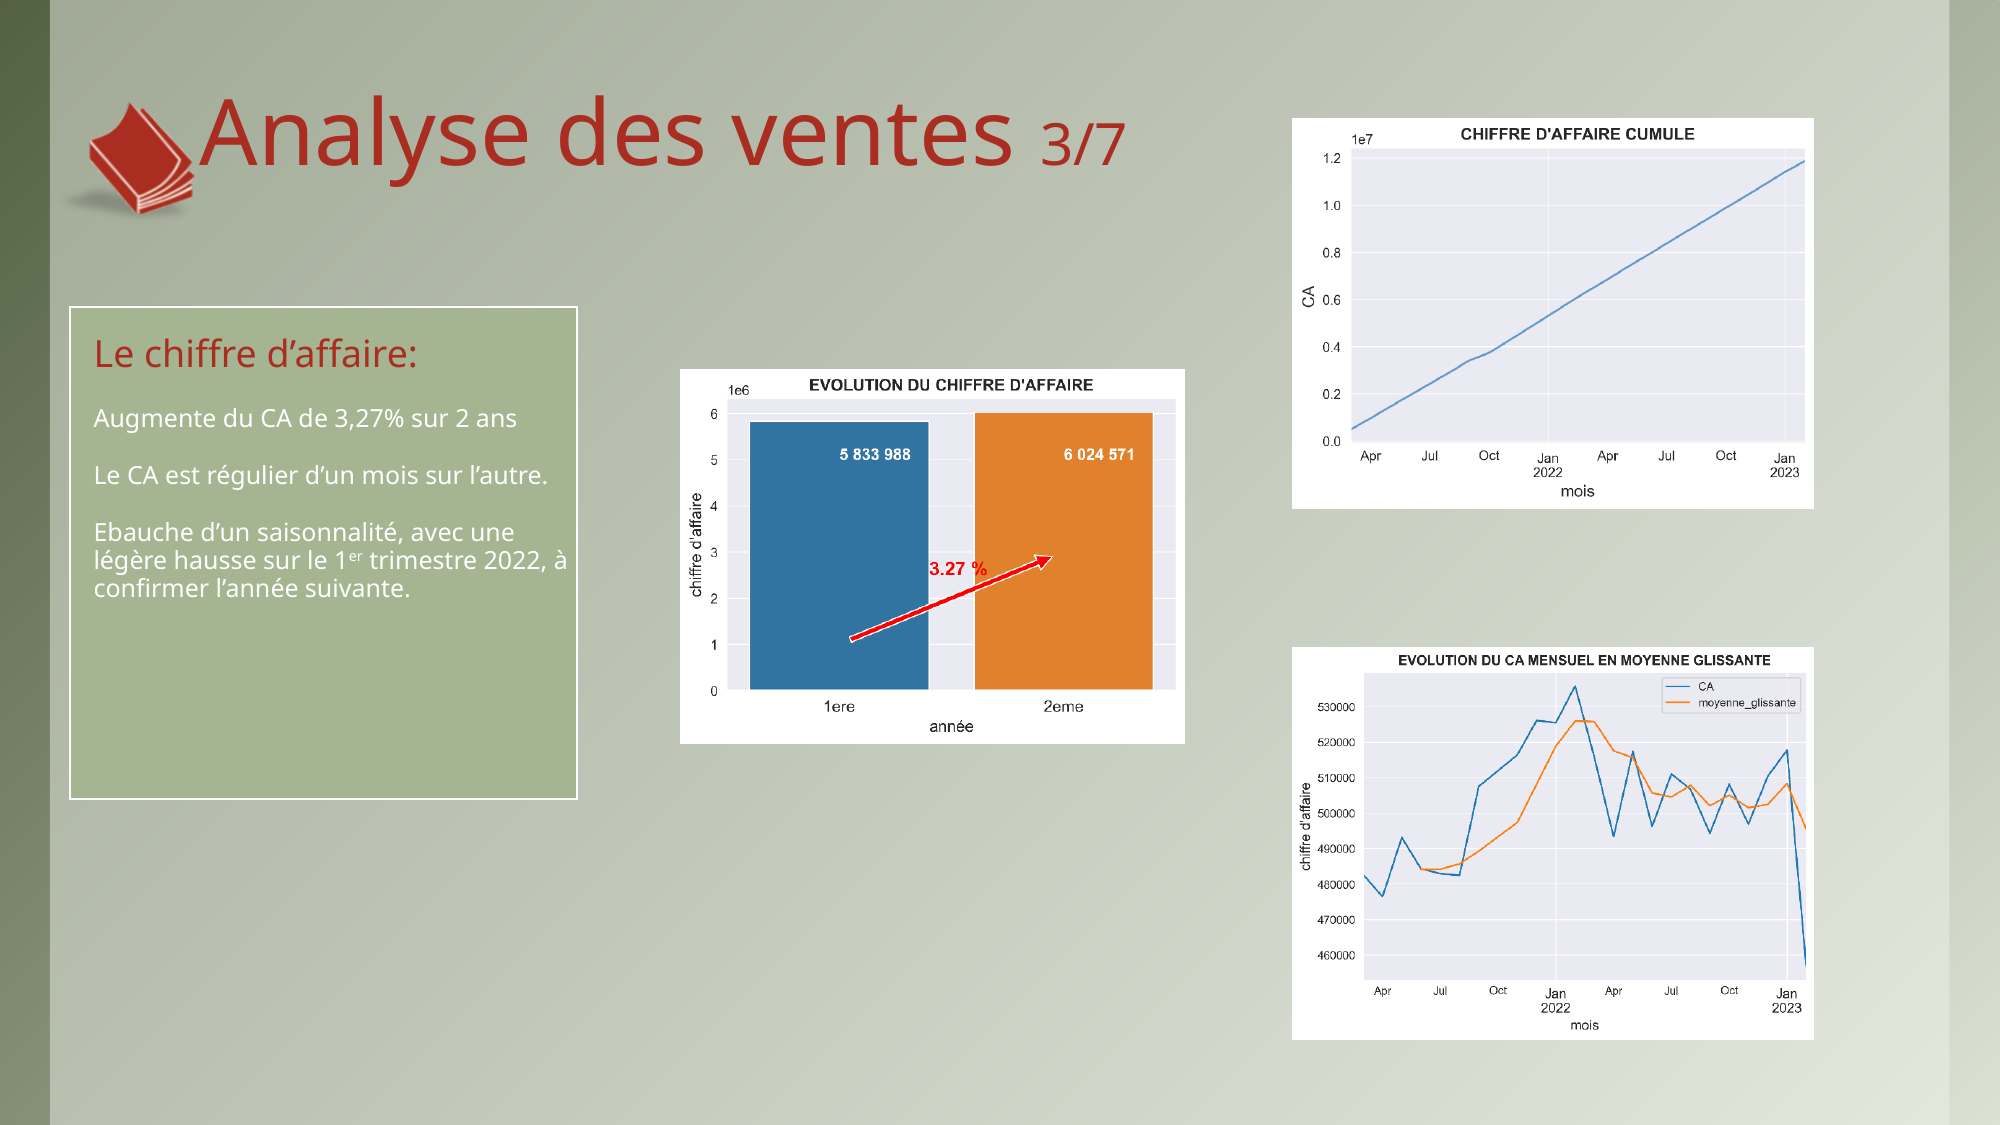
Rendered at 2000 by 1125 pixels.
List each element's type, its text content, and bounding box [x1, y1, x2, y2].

text_box [69, 306, 578, 800]
text_box Analyse des ventes 3/7 [184, 66, 1709, 191]
picture [34, 101, 209, 229]
picture [1292, 118, 1814, 509]
picture [680, 369, 1185, 744]
picture [1292, 647, 1814, 1040]
text_box Le chiffre d’affaire: Augmente du CA de 3,27% sur 2 ans Le CA est régulier d’un mois sur l’autre. Ebauche d’un saisonnalité, avec une légère hausse sur le 1er trimestre 2022, à confirmer l’année suivante. [78, 326, 587, 725]
